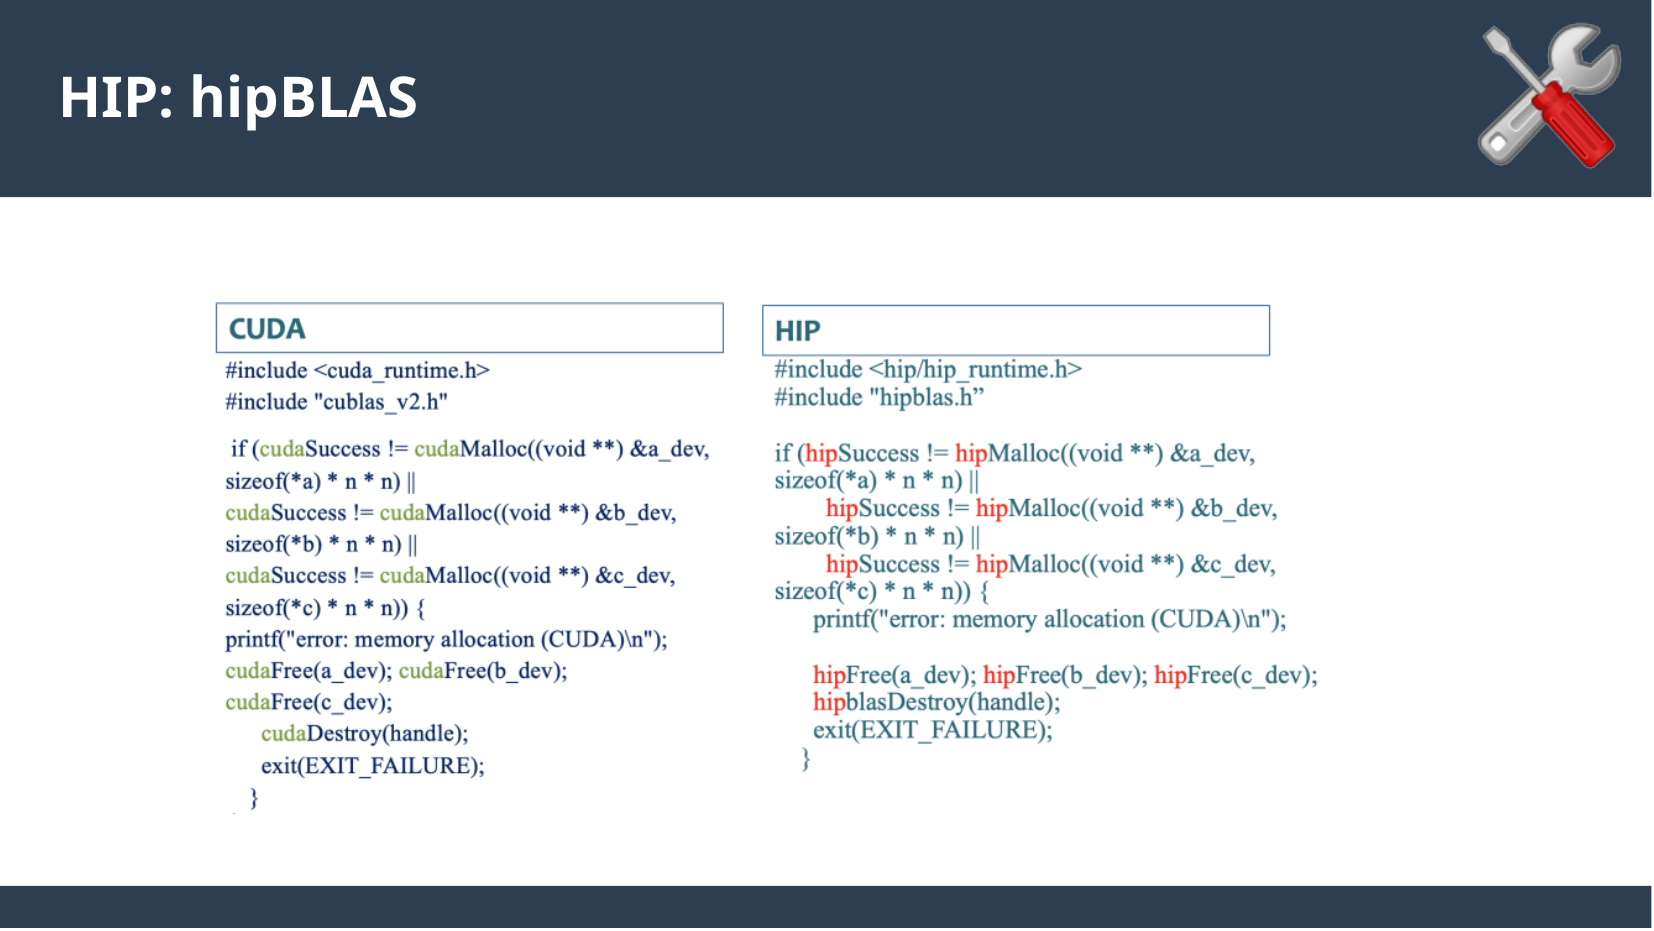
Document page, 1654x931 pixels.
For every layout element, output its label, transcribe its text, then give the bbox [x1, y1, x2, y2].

picture [1469, 17, 1627, 175]
text_box HIP: hipBLAS [58, 37, 1464, 153]
picture [206, 295, 1327, 834]
